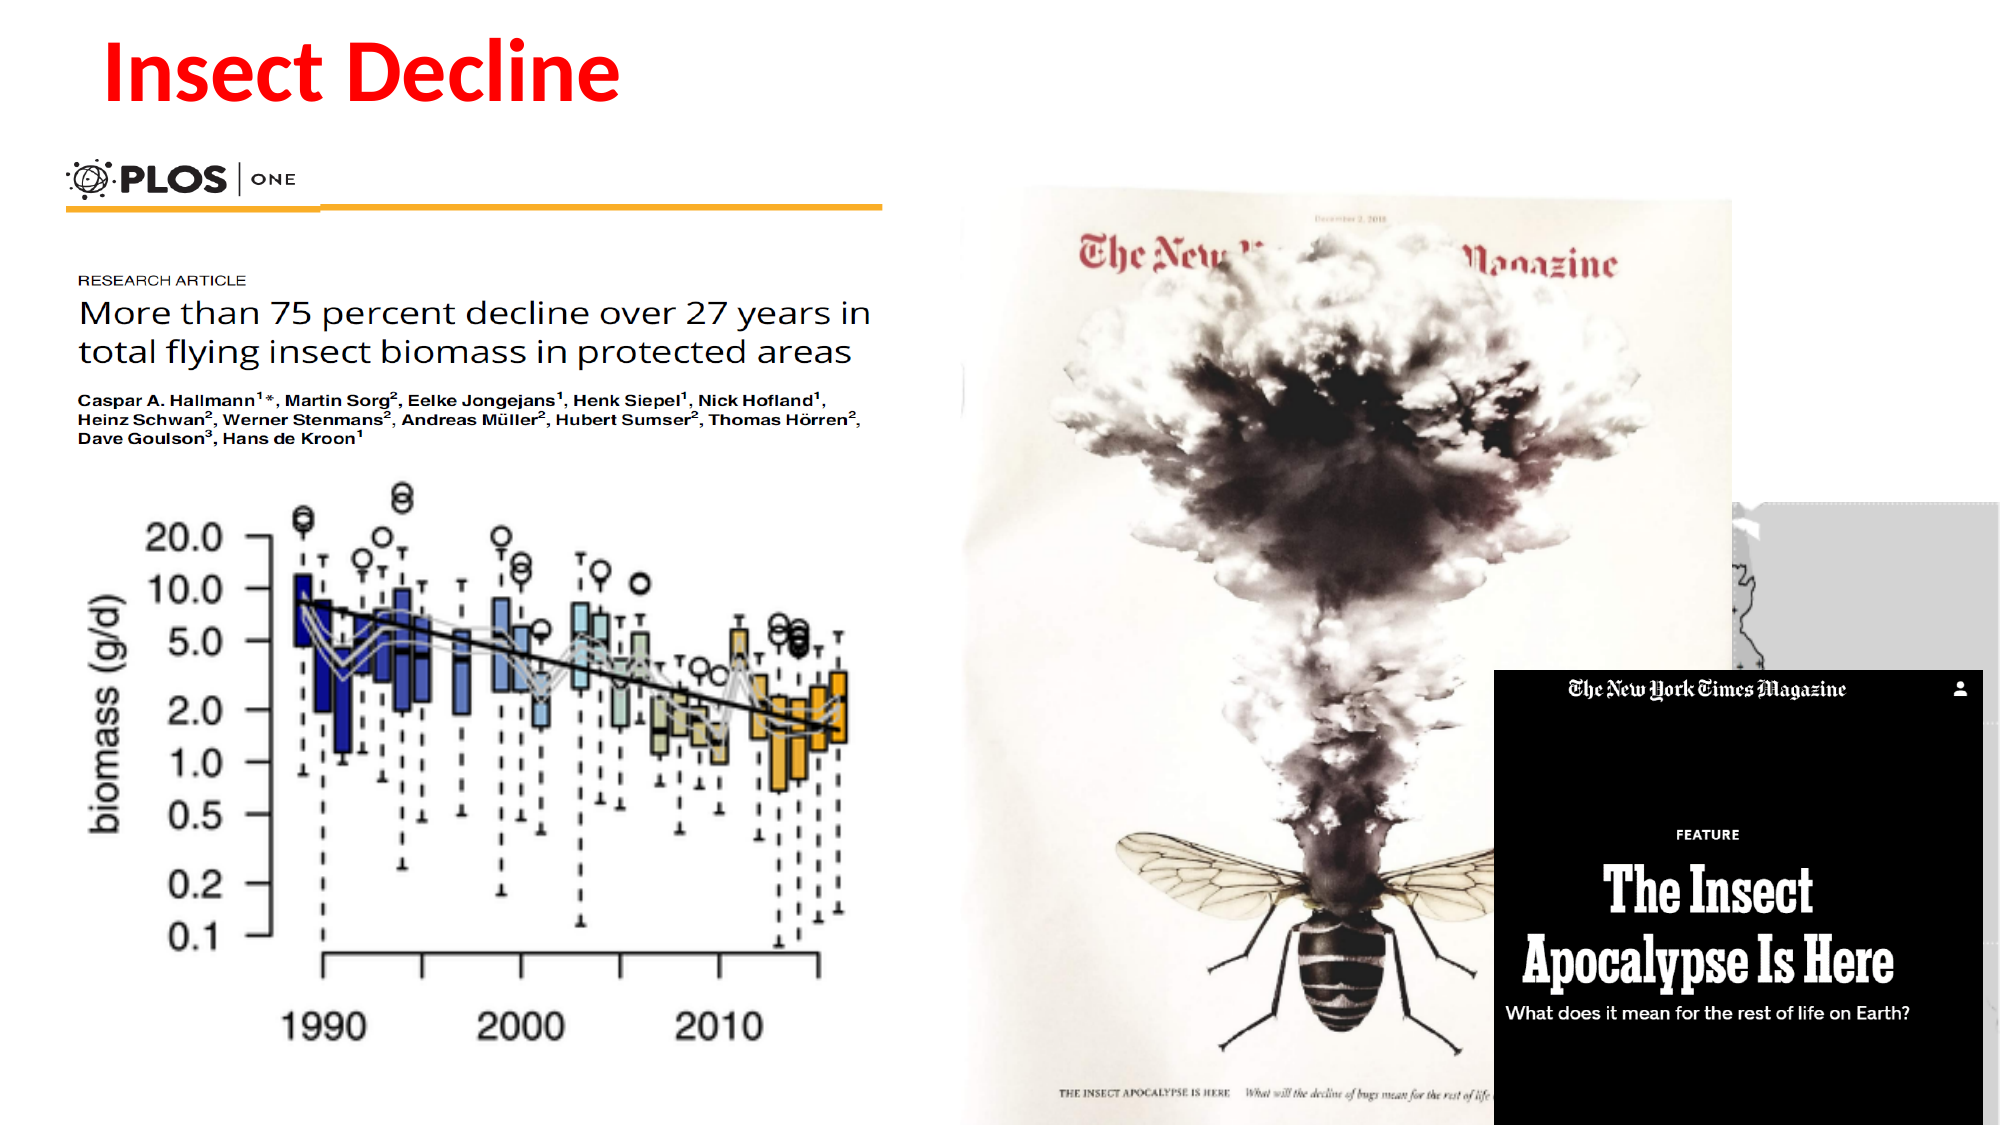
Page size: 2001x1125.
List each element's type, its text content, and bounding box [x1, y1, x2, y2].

text_box Insect Decline [87, 3, 1675, 127]
picture [960, 179, 2000, 1125]
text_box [55, 151, 883, 453]
picture [86, 453, 858, 1109]
